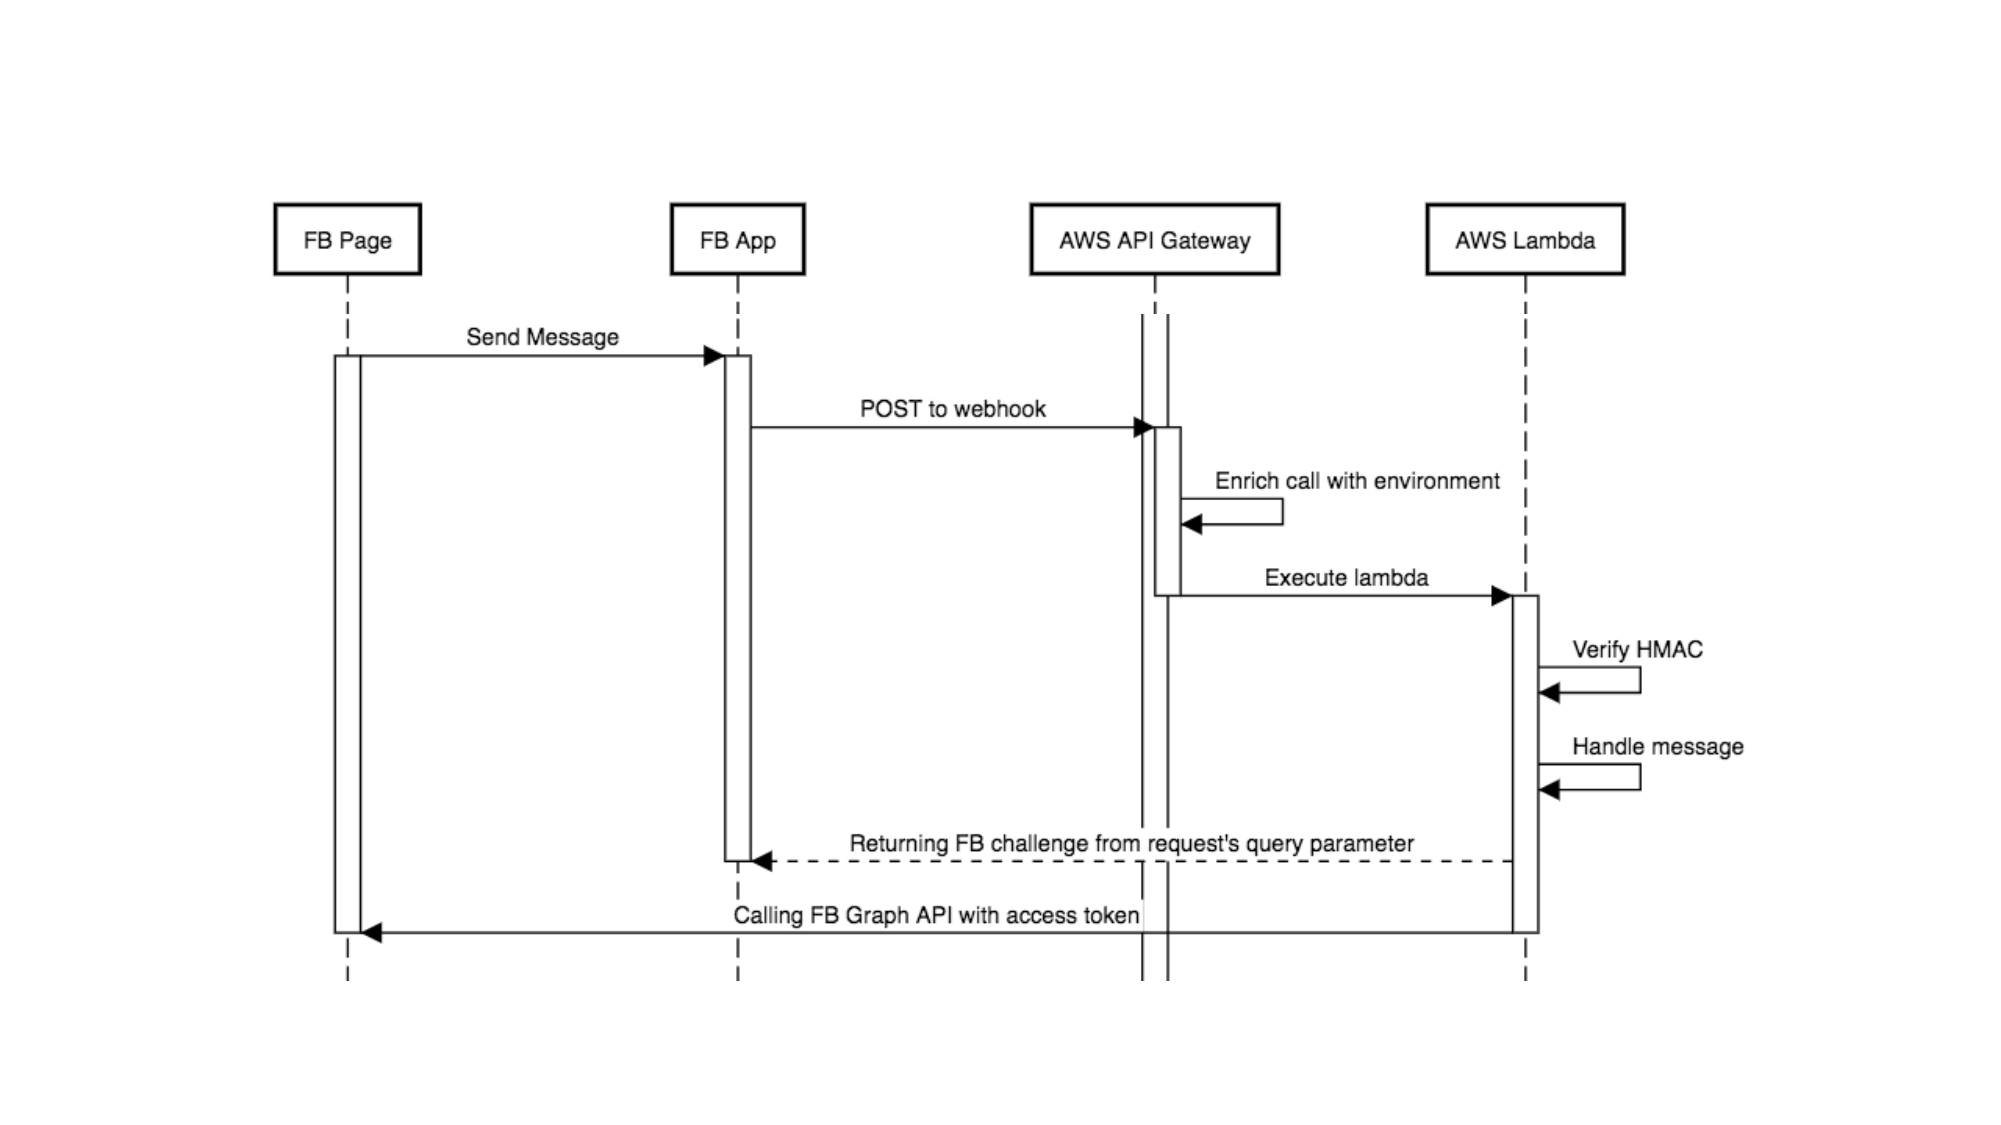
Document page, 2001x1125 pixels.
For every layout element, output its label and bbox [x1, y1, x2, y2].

text_box [263, 188, 1756, 981]
